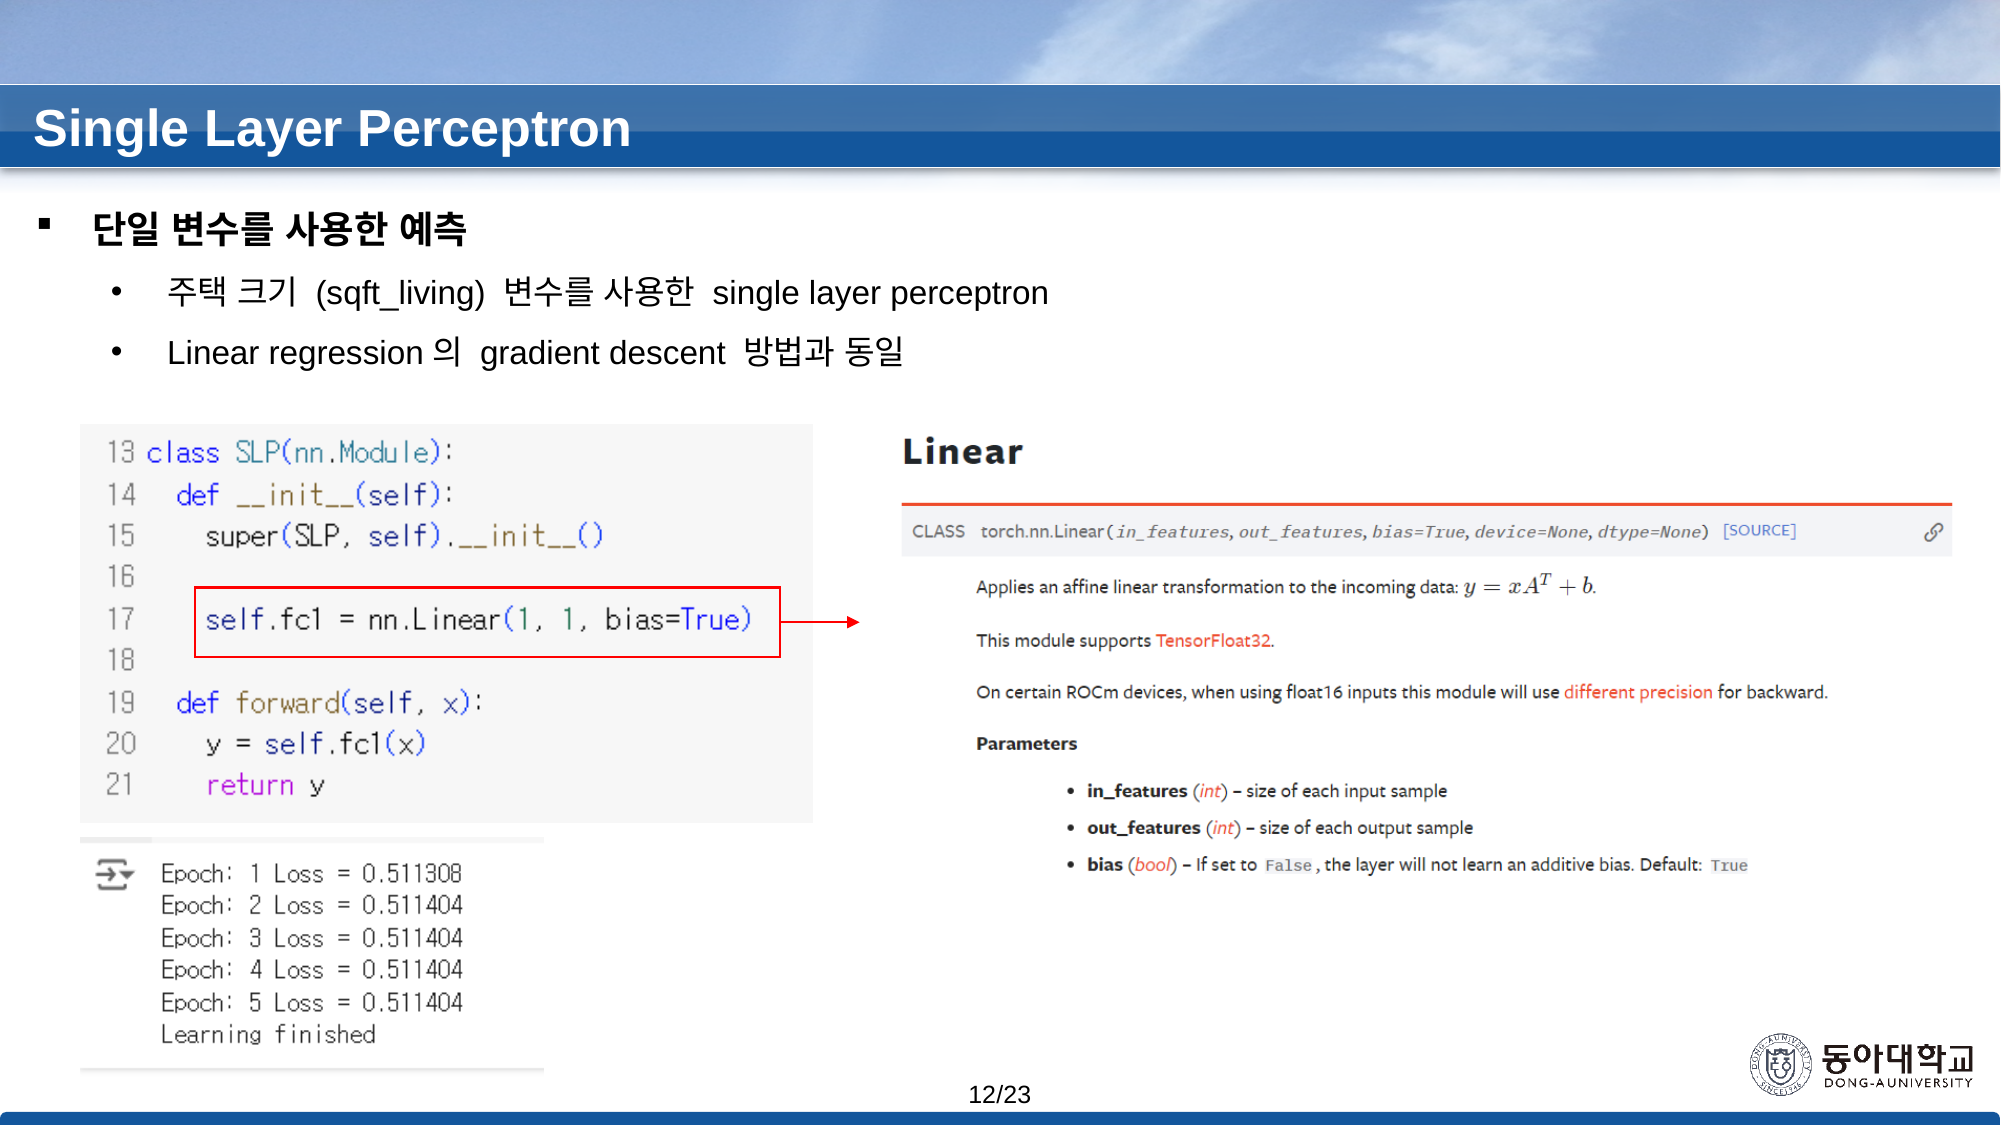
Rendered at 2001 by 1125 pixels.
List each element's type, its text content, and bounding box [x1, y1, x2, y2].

text_box Single Layer Perceptron [19, 87, 1870, 165]
picture [1742, 1024, 1983, 1110]
picture [80, 837, 544, 1081]
picture [0, 85, 2000, 167]
picture [80, 424, 813, 823]
text_box 단일 변수를 사용한 예측 주택 크기 (sqft_living) 변수를 사용한 single layer perceptron Linear regression의 gradient descent 방법과 동일 [21, 176, 1065, 379]
picture [886, 424, 1968, 916]
